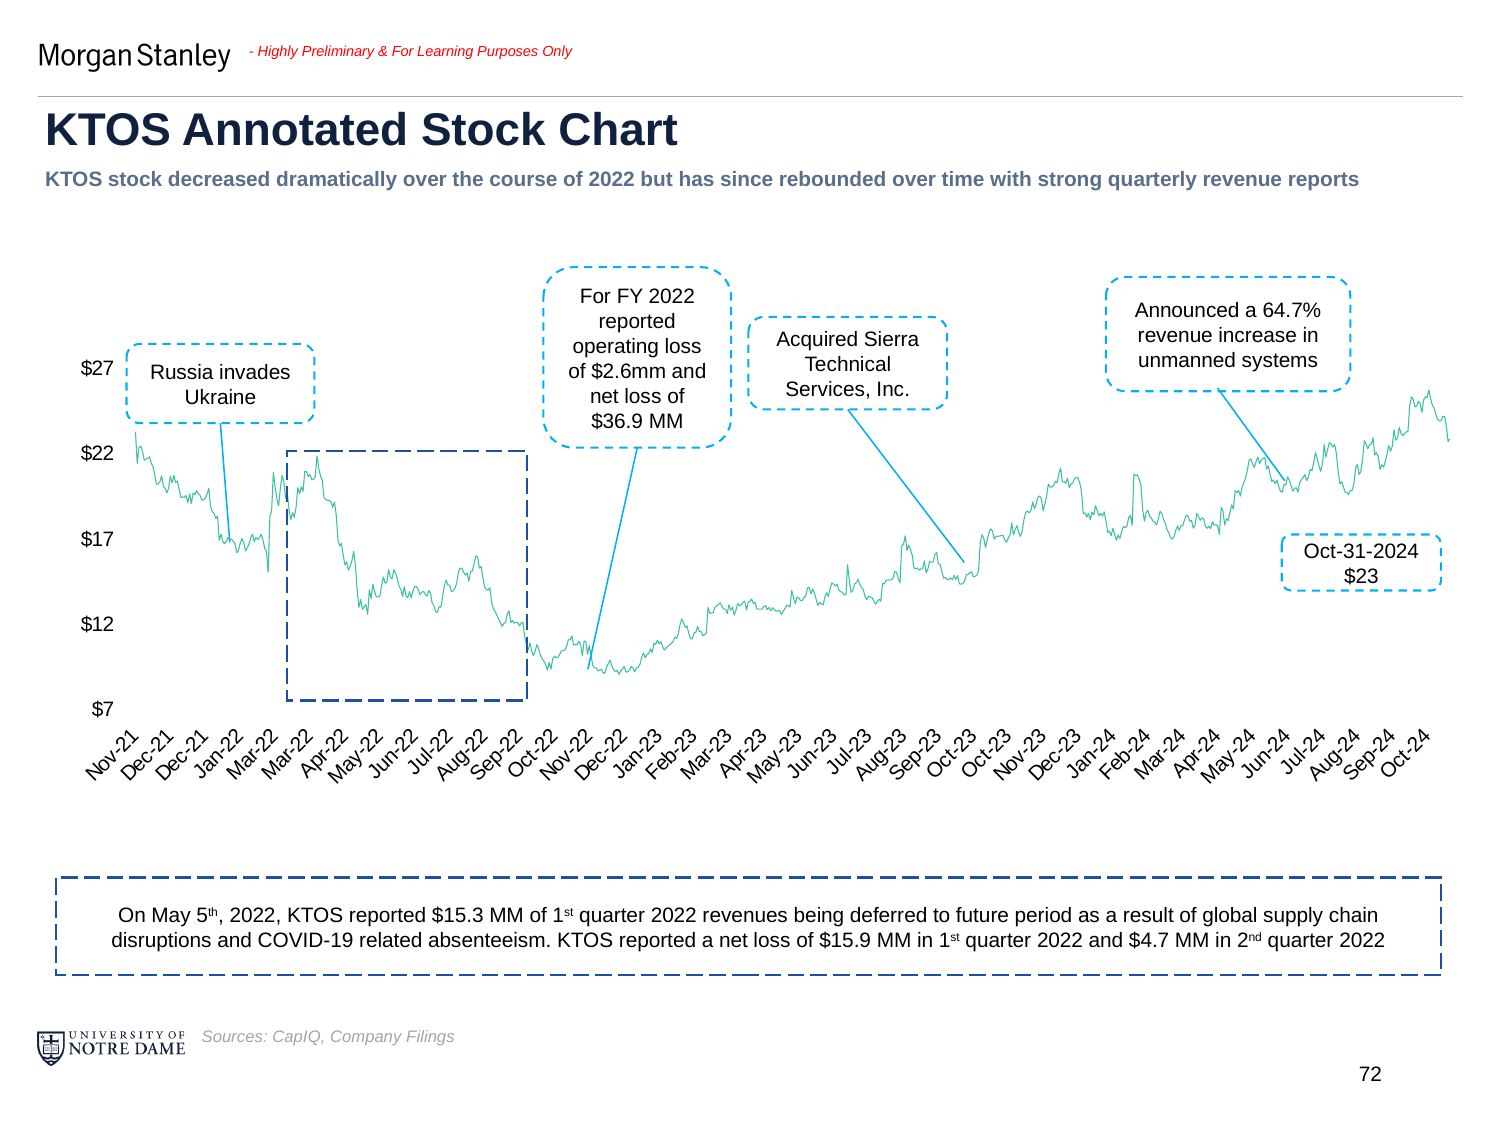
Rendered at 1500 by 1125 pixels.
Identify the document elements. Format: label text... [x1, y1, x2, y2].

picture [37, 1031, 185, 1066]
text_box On May 5th, 2022, KTOS reported $15.3 MM of 1st quarter 2022 revenues being deferred to future period as a result of global supply chain disruptions and COVID-19 related absenteeism. KTOS reported a net loss of $15.9 MM in 1st quarter 2022 and $4.7 MM in 2nd quarter 2022 [55, 877, 1441, 976]
list KTOS Annotated Stock Chart [37, 83, 1163, 163]
slide_number ‹#› [1059, 1042, 1397, 1103]
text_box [587, 447, 638, 670]
list Sources: CapIQ, Company Filings [194, 1028, 1361, 1108]
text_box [847, 409, 965, 563]
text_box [220, 422, 231, 543]
picture [26, 30, 244, 85]
list KTOS stock decreased dramatically over the course of 2022 but has since rebounded over time with strong quarterly revenue reports [37, 158, 1463, 238]
chart [37, 246, 1463, 852]
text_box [1217, 387, 1286, 481]
